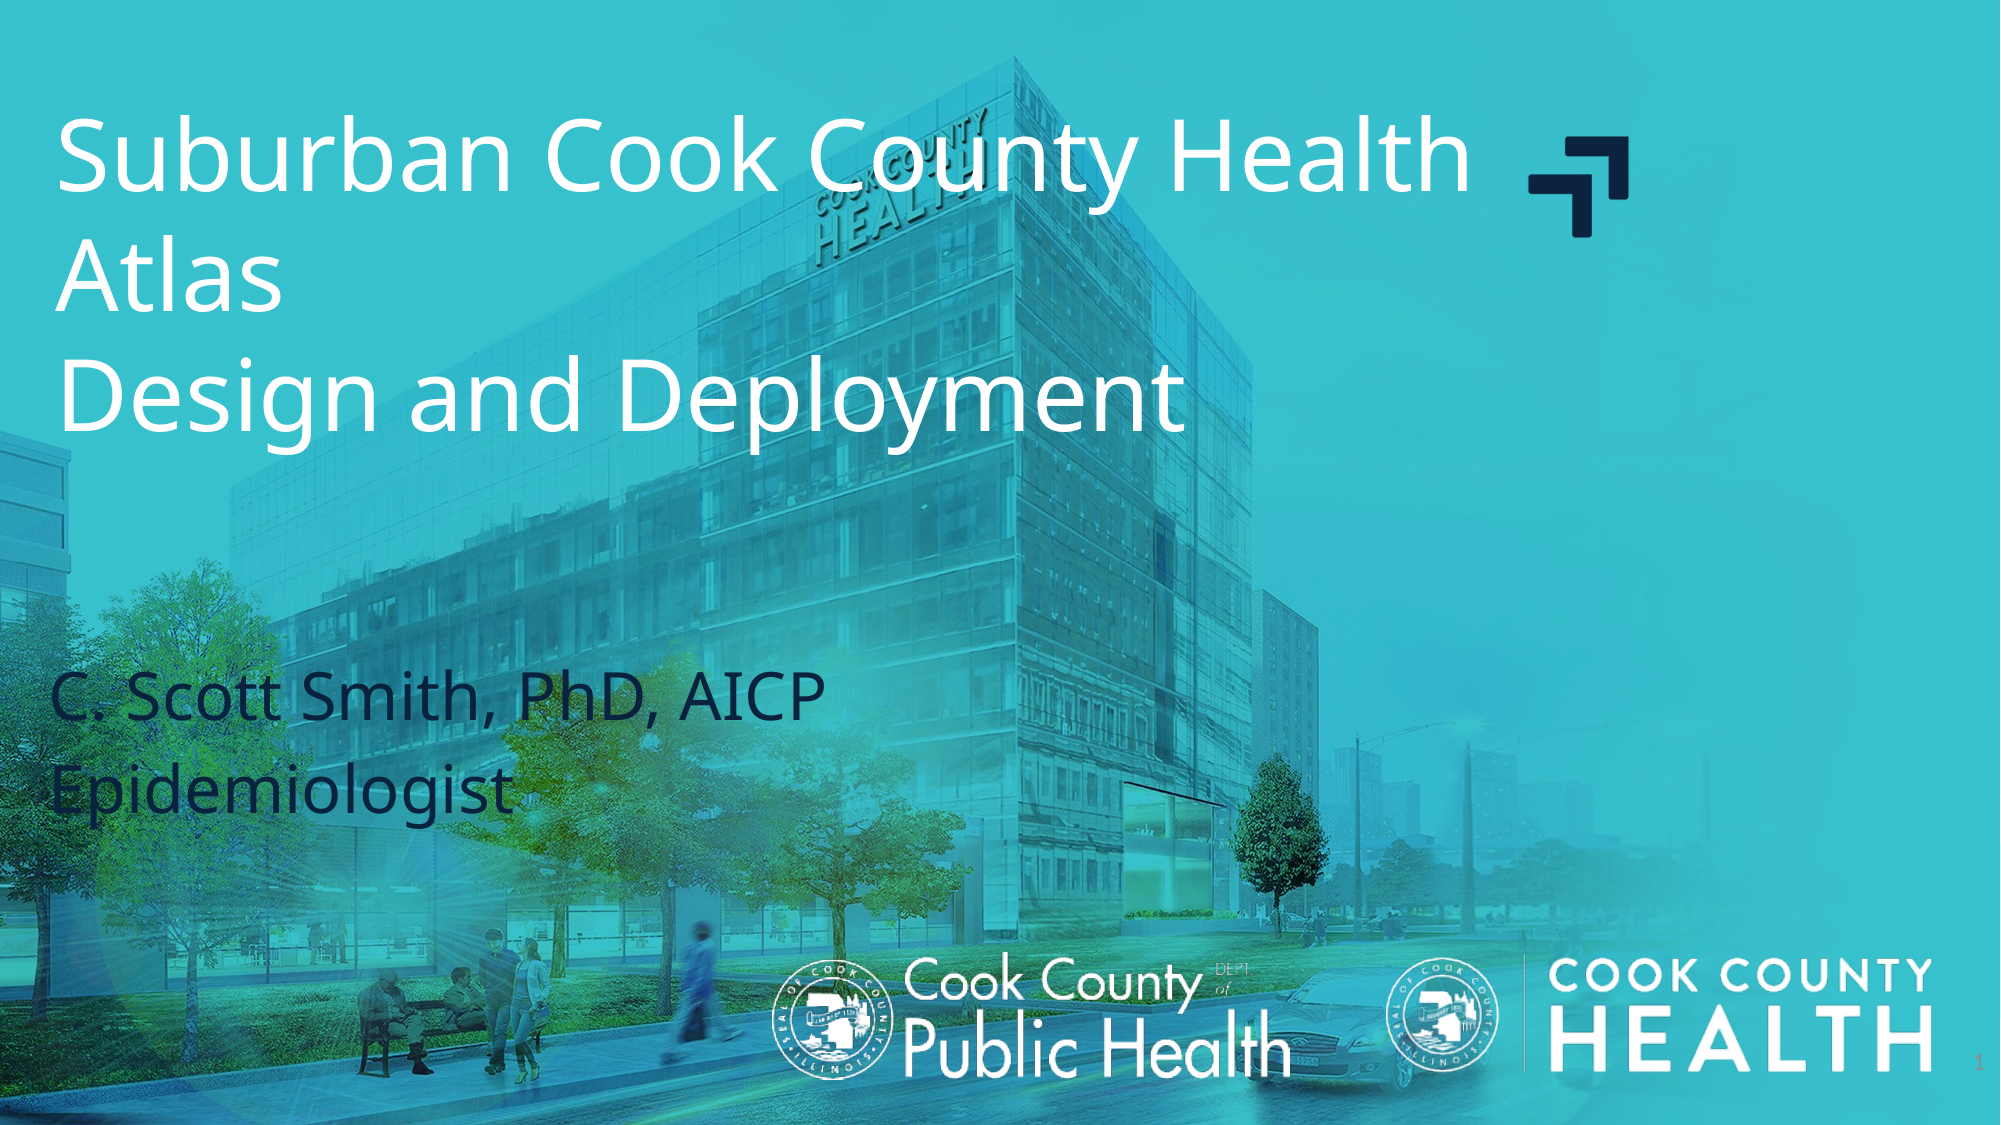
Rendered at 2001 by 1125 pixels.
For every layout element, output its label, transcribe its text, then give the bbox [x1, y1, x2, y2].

slide_number 1 [1550, 1030, 2000, 1091]
title Suburban Cook County Health Atlas Design and Deployment [40, 132, 1633, 572]
picture [0, 0, 2001, 1125]
text_box C. Scott Smith, PhD, AICP Epidemiologist [33, 655, 844, 836]
